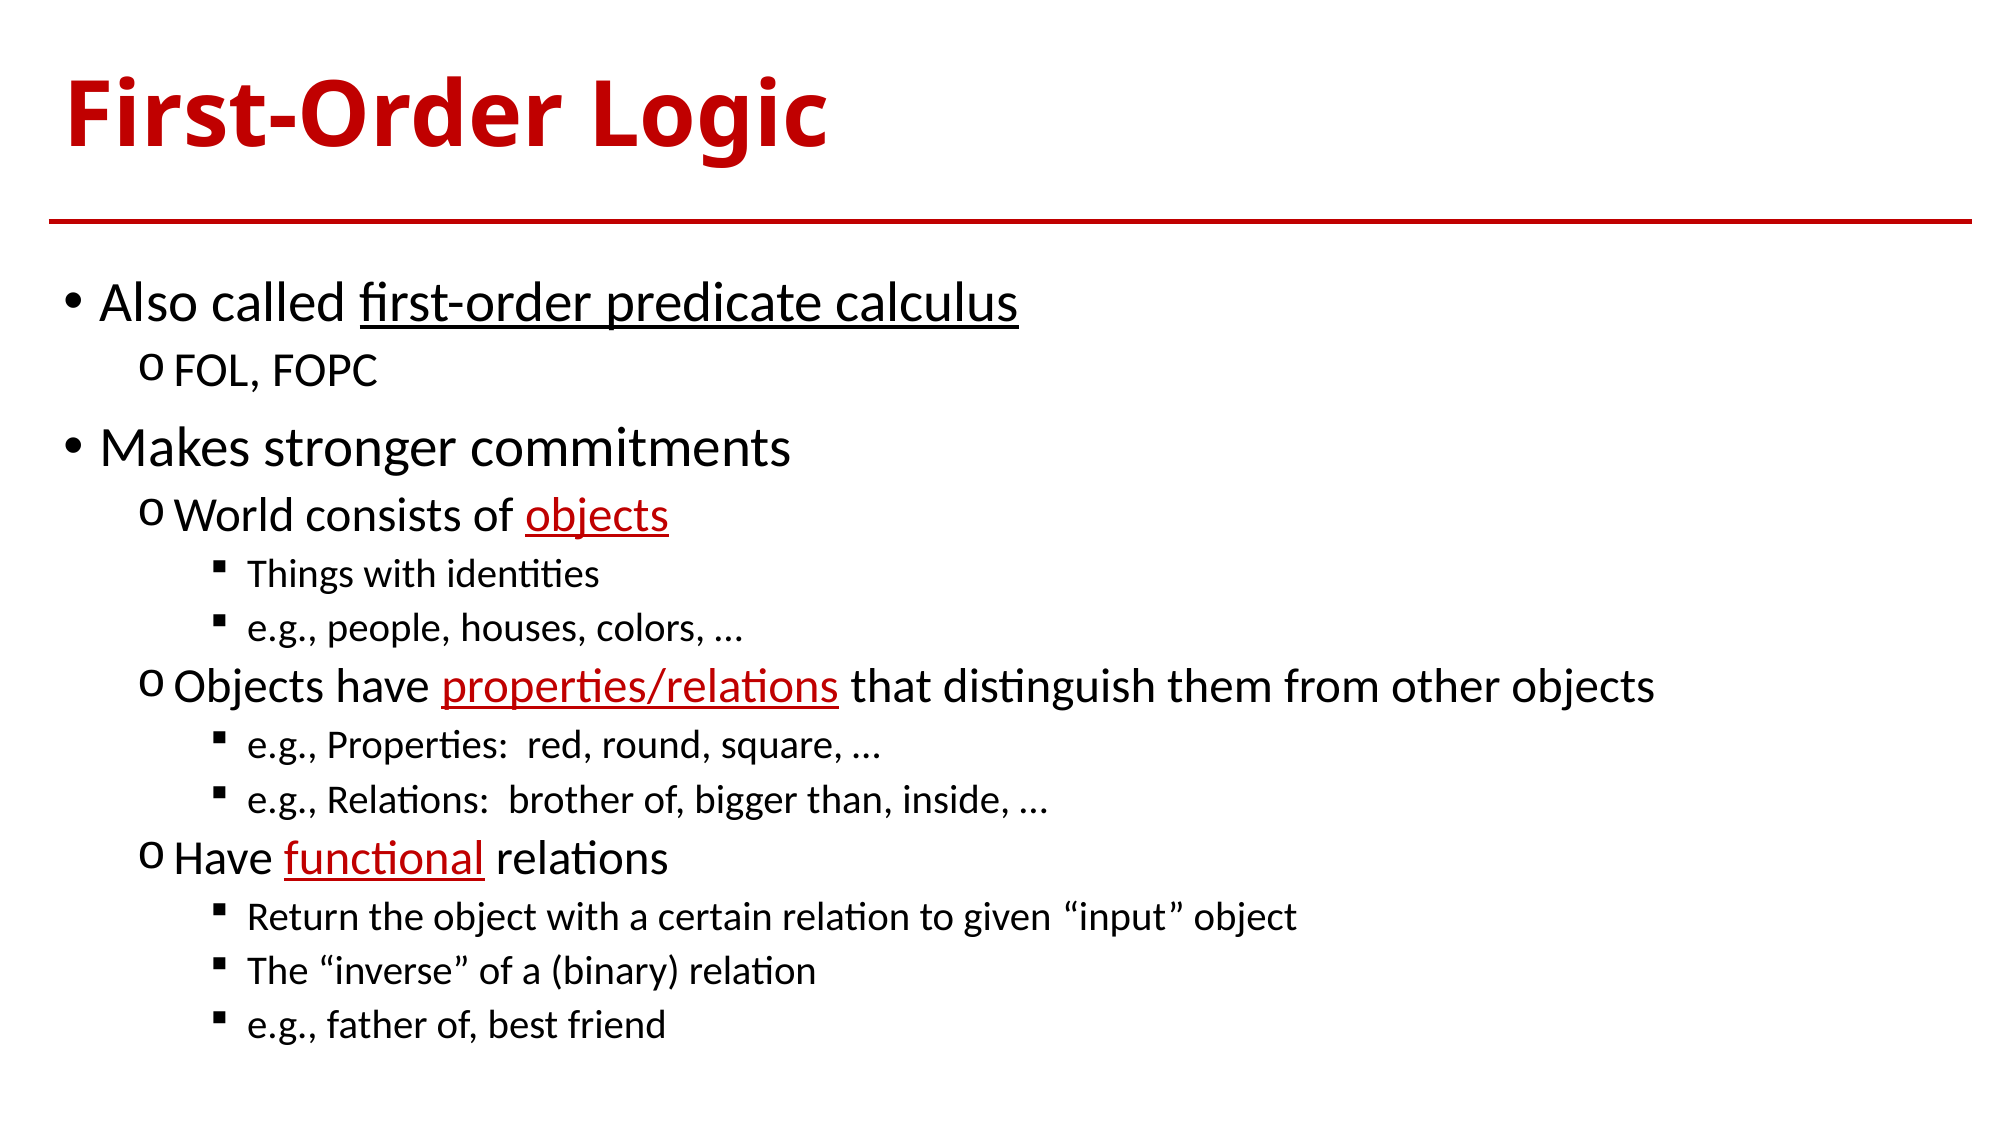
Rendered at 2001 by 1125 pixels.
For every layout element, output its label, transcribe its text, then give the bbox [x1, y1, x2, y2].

title First-Order Logic [48, 41, 1972, 192]
list Also called first-order predicate calculus FOL, FOPC Makes stronger commitments World consists of objects Things with identities e.g., people, houses, colors, … Objects have properties/relations that distinguish them from other objects e.g., Properties: red, round, square, … e.g., Relations: brother of, bigger than, inside, … Have functional relations Return the object with a certain relation to given “input” object The “inverse” of a (binary) relation e.g., father of, best friend [48, 264, 1737, 1056]
